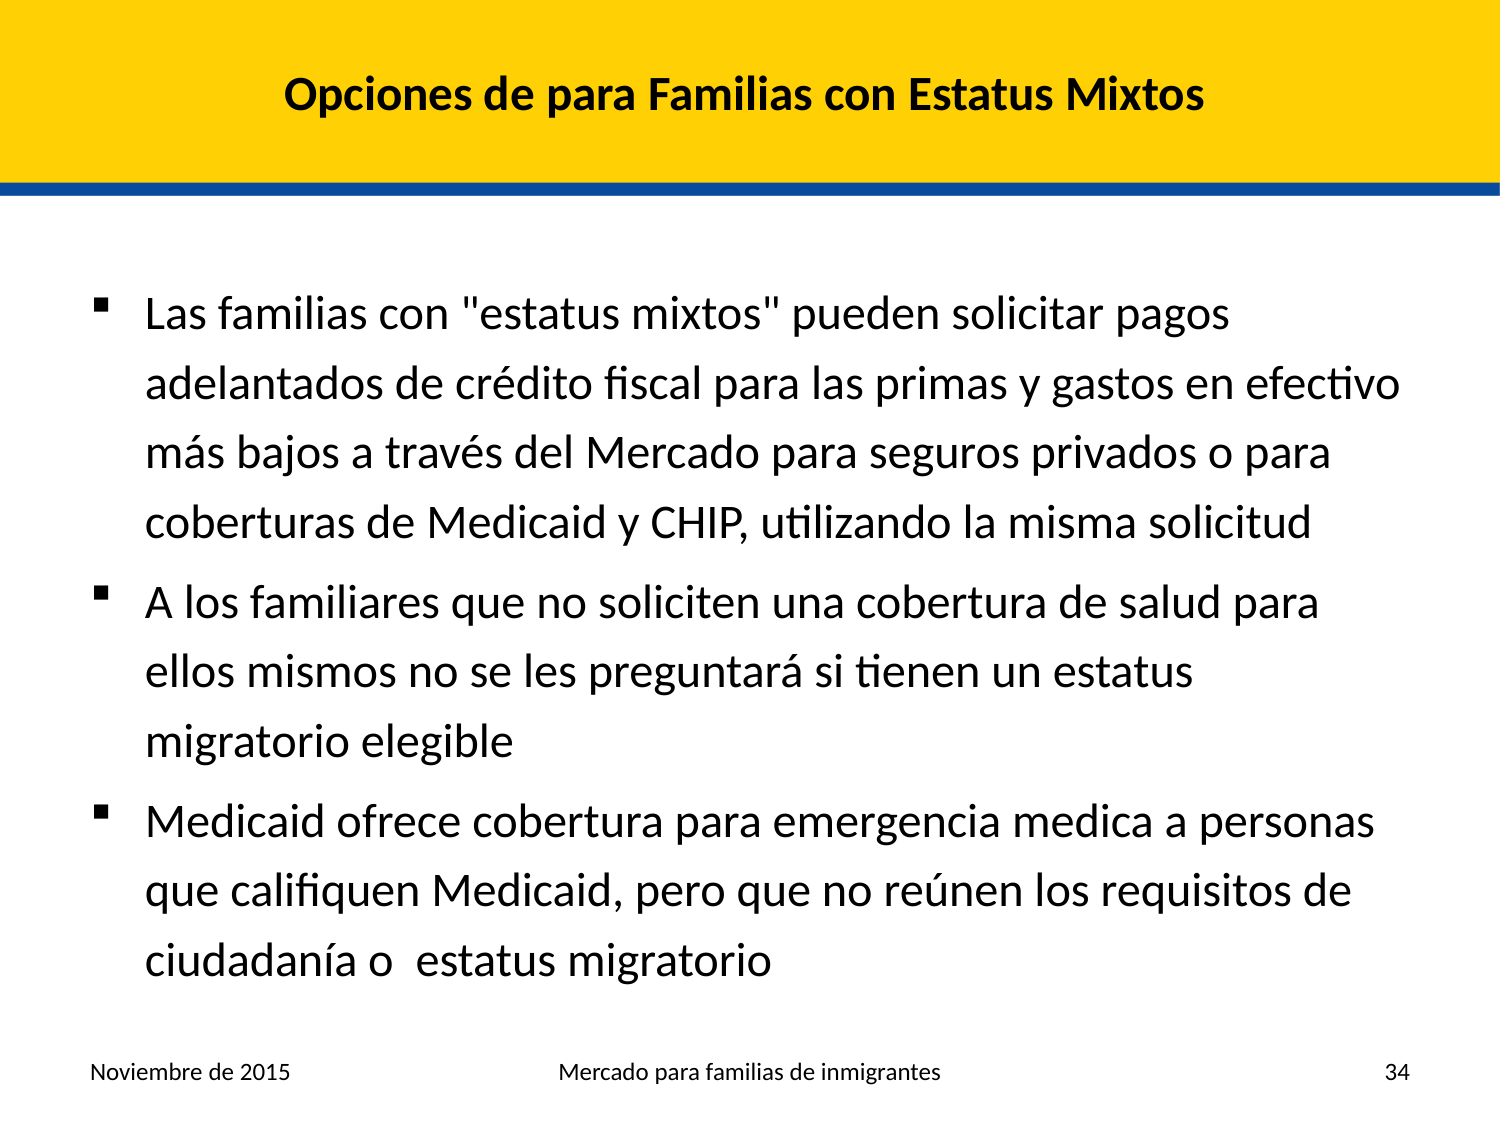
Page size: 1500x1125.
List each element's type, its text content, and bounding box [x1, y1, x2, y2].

text_box Noviembre de 2015 [75, 1040, 425, 1100]
text_box Mercado para familias de inmigrantes [425, 1040, 1074, 1100]
title Opciones de para Familias con Estatus Mixtos [75, 0, 1425, 188]
text_box 34 [1074, 1040, 1425, 1100]
list Las familias con "estatus mixtos" pueden solicitar pagos adelantados de crédito fiscal para las primas y gastos en efectivo más bajos a través del Mercado para seguros privados o para coberturas de Medicaid y CHIP, utilizando la misma solicitud A los familiares que no soliciten una cobertura de salud para ellos mismos no se les preguntará si tienen un estatus migratorio elegible Medicaid ofrece cobertura para emergencia medica a personas que califiquen Medicaid, pero que no reúnen los requisitos de ciudadanía o estatus migratorio [75, 262, 1425, 1005]
